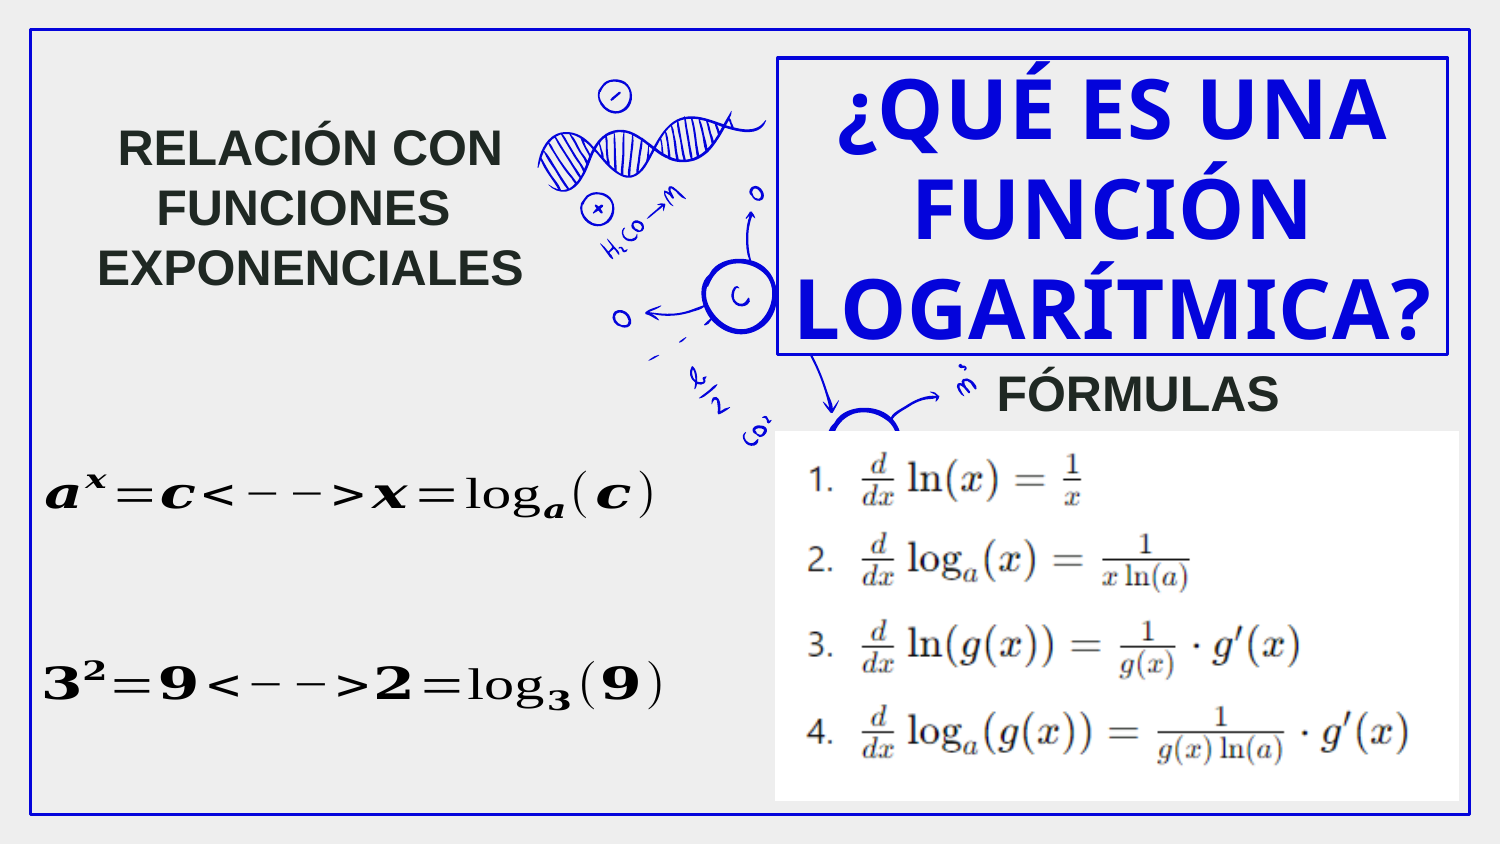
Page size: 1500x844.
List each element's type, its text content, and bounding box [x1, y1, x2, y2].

text_box ¿QUÉ ES UNA FUNCIÓN LOGARÍTMICA? [918, 58, 1448, 355]
text_box FÓRMULAS [981, 354, 1309, 429]
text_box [665, 23, 915, 659]
picture [775, 430, 1459, 802]
text_box RELACIÓN CON FUNCIONES EXPONENCIALES [82, 107, 539, 303]
